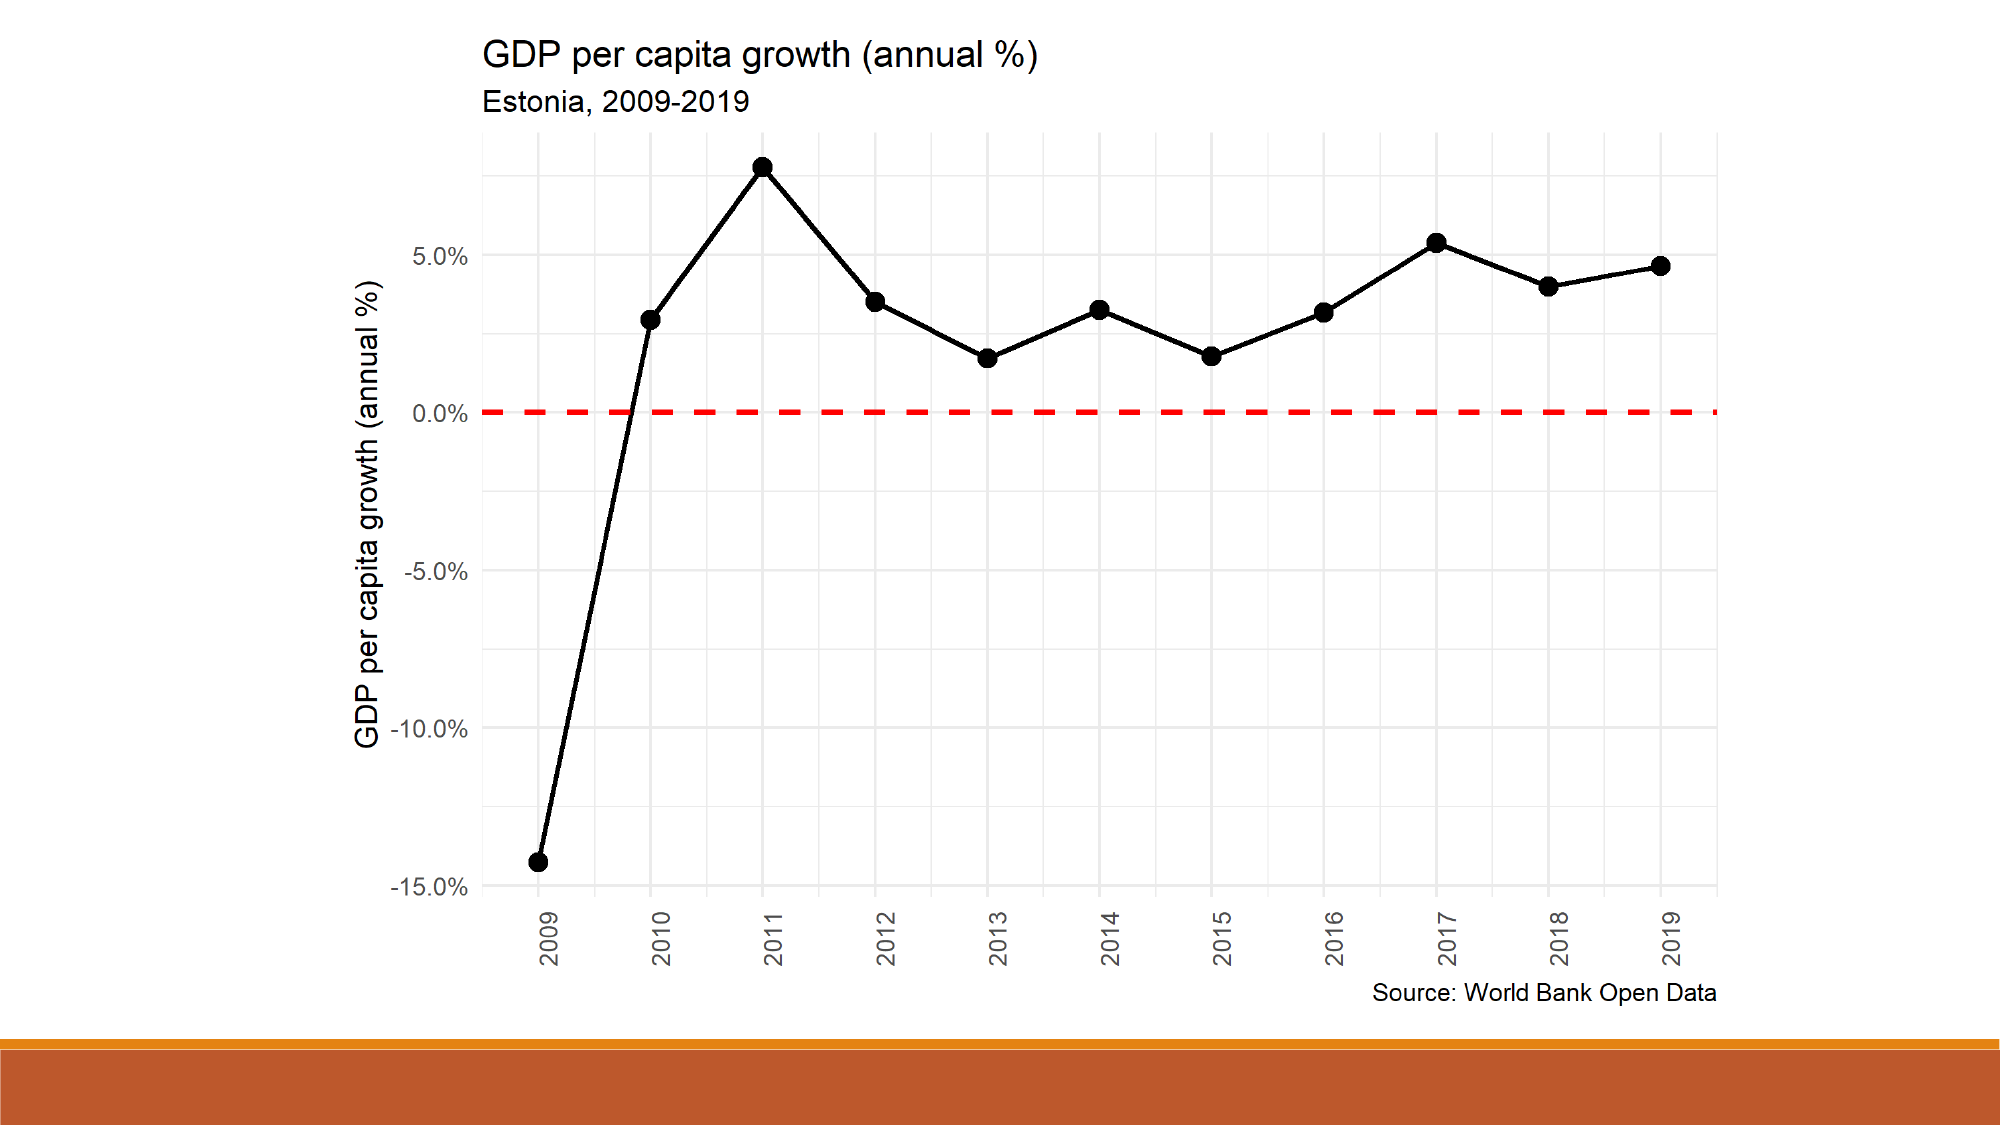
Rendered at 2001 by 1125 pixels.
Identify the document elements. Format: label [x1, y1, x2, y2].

list [338, 24, 1733, 1021]
